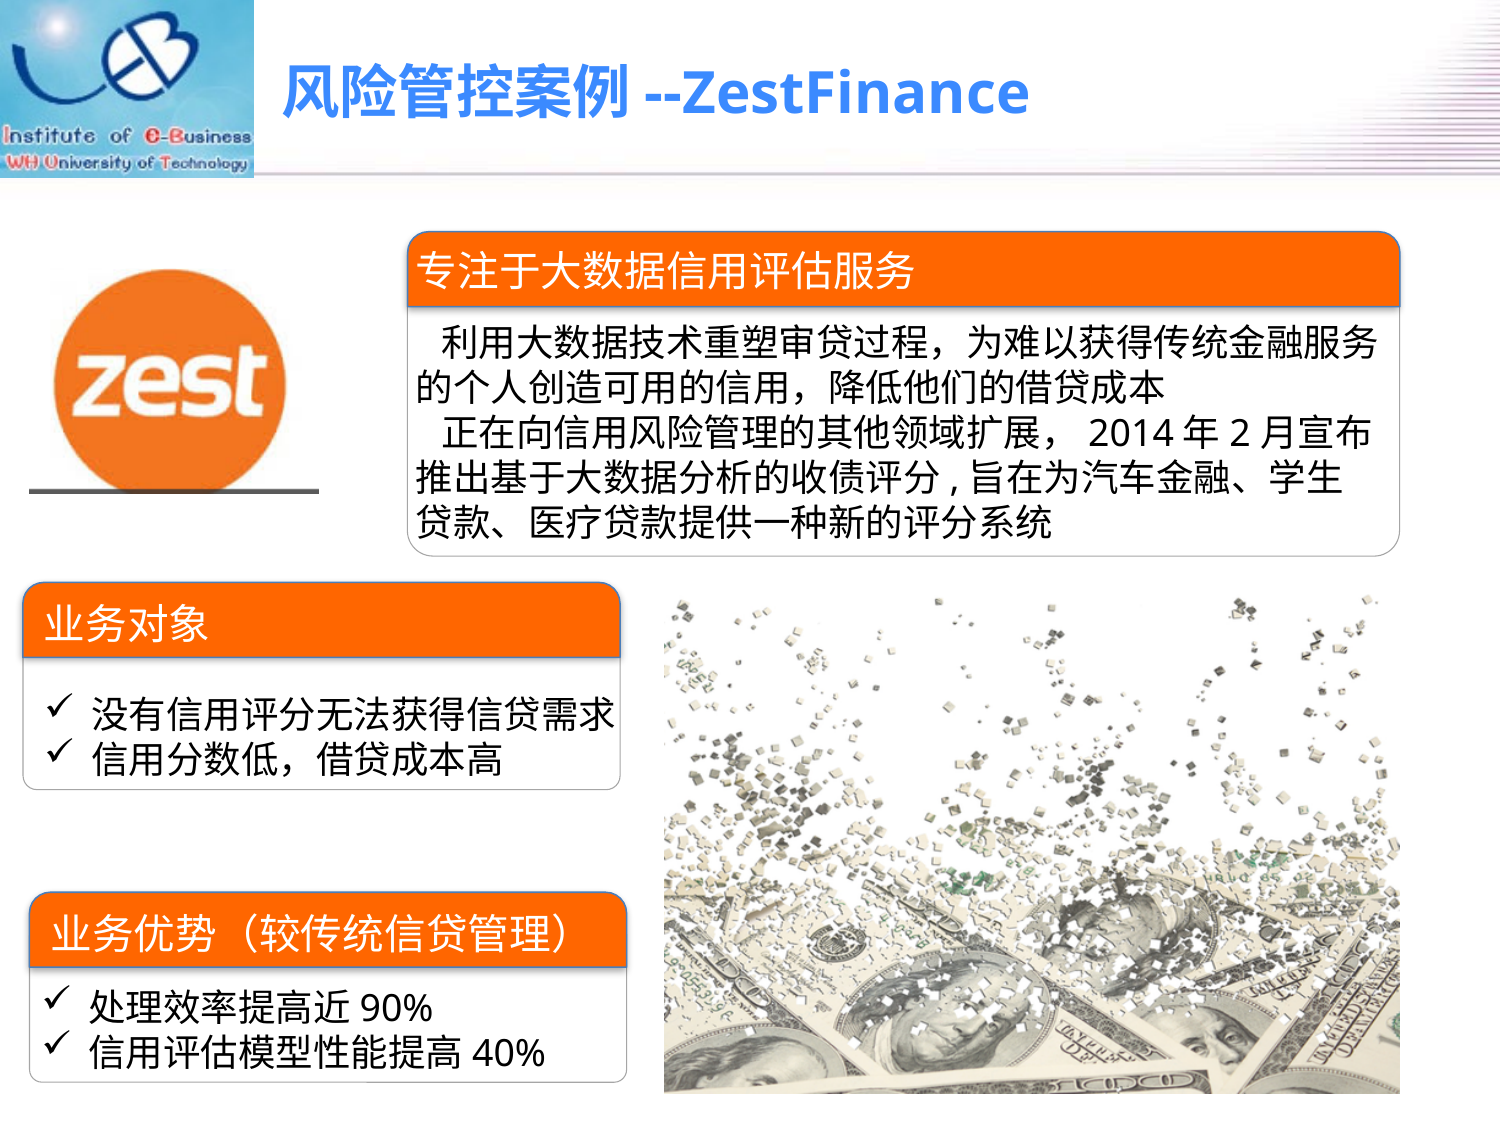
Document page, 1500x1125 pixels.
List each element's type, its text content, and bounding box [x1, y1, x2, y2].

text_box [1396, 314, 1400, 544]
text_box 专注于大数据信用评估服务 [400, 237, 1047, 303]
text_box [419, 552, 1388, 557]
text_box 处理效率提高近90% 信用评估模型性能提高40% [26, 976, 658, 1081]
text_box 业务优势（较传统信贷管理） [29, 892, 627, 968]
text_box [407, 231, 1400, 307]
picture [0, 0, 1500, 1125]
text_box 没有信用评分无法获得信贷需求 信用分数低，借贷成本高 [29, 683, 658, 789]
text_box 业务对象 [22, 582, 621, 658]
text_box 利用大数据技术重塑审贷过程，为难以获得传统金融服务的个人创造可用的信用，降低他们的借贷成本 正在向信用风险管理的其他领域扩展，2014年2月宣布推出基于大数据分析的收债评分,旨在为汽车金融、学生贷款、医疗贷款提供一种新的评分系统 [400, 311, 1396, 552]
title 风险管控案例--ZestFinance [266, 0, 1376, 203]
text_box [23, 665, 621, 788]
